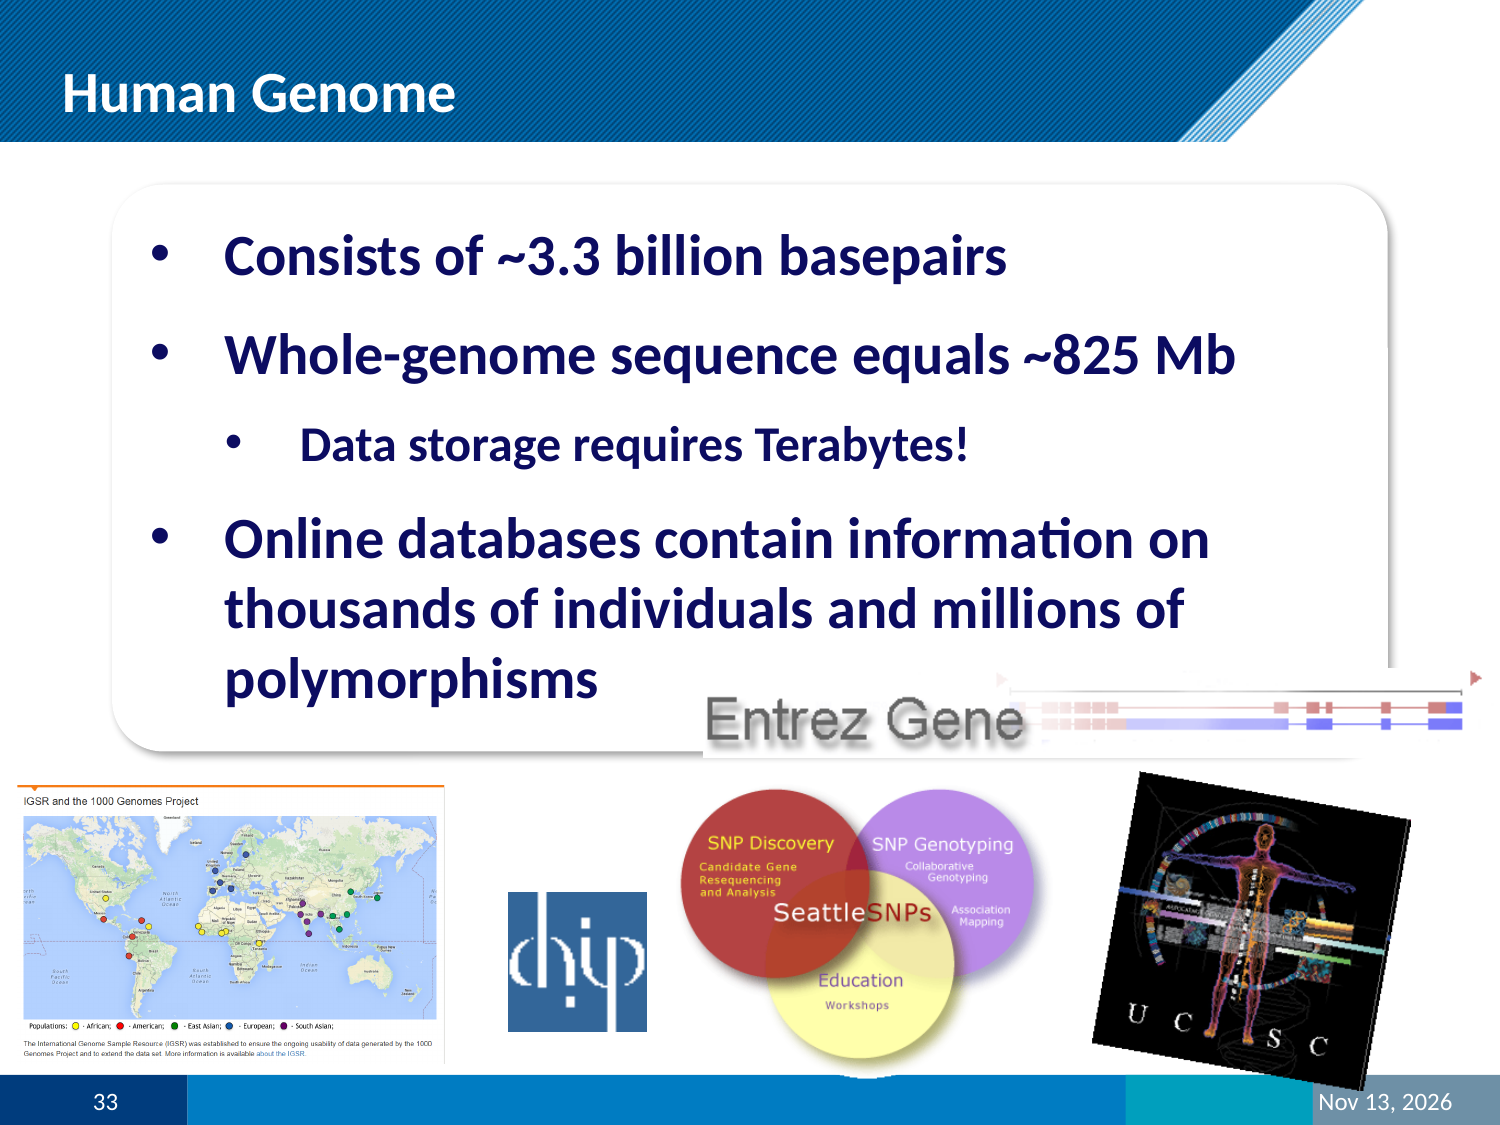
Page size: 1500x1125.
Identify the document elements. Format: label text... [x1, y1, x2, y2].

picture [507, 892, 648, 1033]
slide_number 33 [92, 1074, 182, 1125]
picture [17, 784, 445, 1064]
text_box Consists of ~3.3 billion basepairs Whole-genome sequence equals ~825 Mb Data storage requires Terabytes! Online databases contain information on thousands of individuals and millions of polymorphisms [135, 209, 1436, 718]
text_box Human Genome [62, 0, 1412, 138]
picture [1093, 772, 1411, 1091]
picture [703, 668, 1495, 759]
slide_number 23-Oct-20 [1041, 1074, 1454, 1125]
text_box [112, 184, 1381, 752]
picture [672, 780, 1058, 1083]
